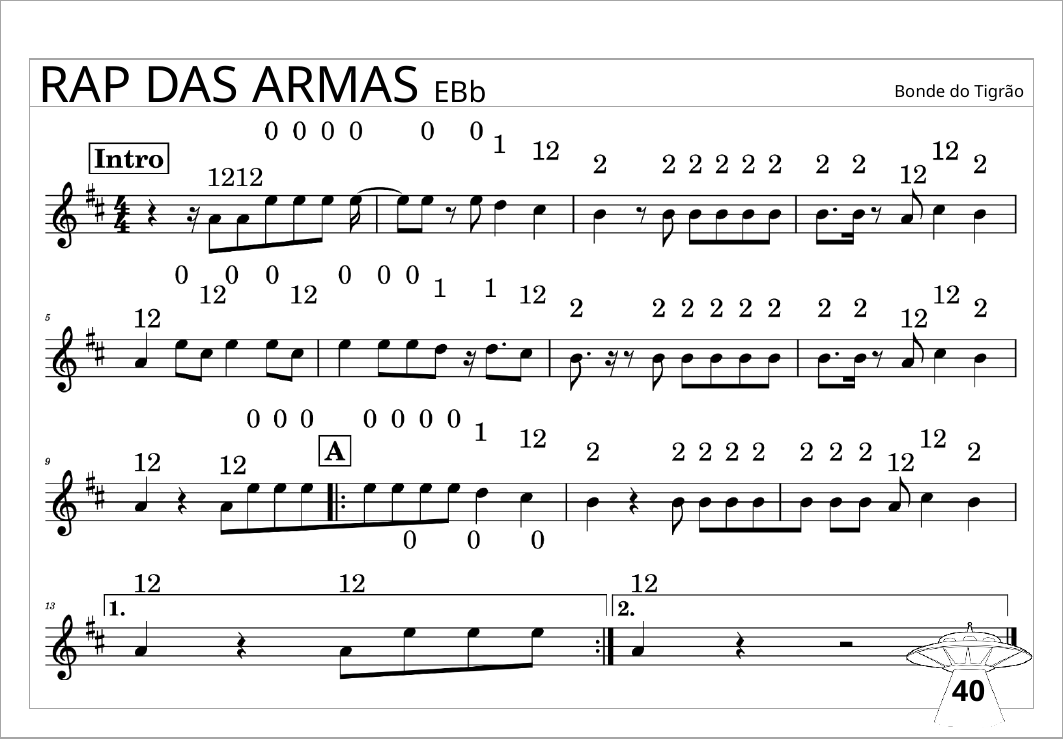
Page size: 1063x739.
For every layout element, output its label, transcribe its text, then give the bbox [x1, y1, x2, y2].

text_box [0, 0, 1063, 739]
text_box [27, 687, 881, 711]
text_box [839, 57, 1035, 106]
picture [28, 104, 1051, 739]
text_box Bonde do Tigrão [839, 53, 1040, 109]
text_box RAP DAS ARMAS EBb [23, 45, 839, 109]
